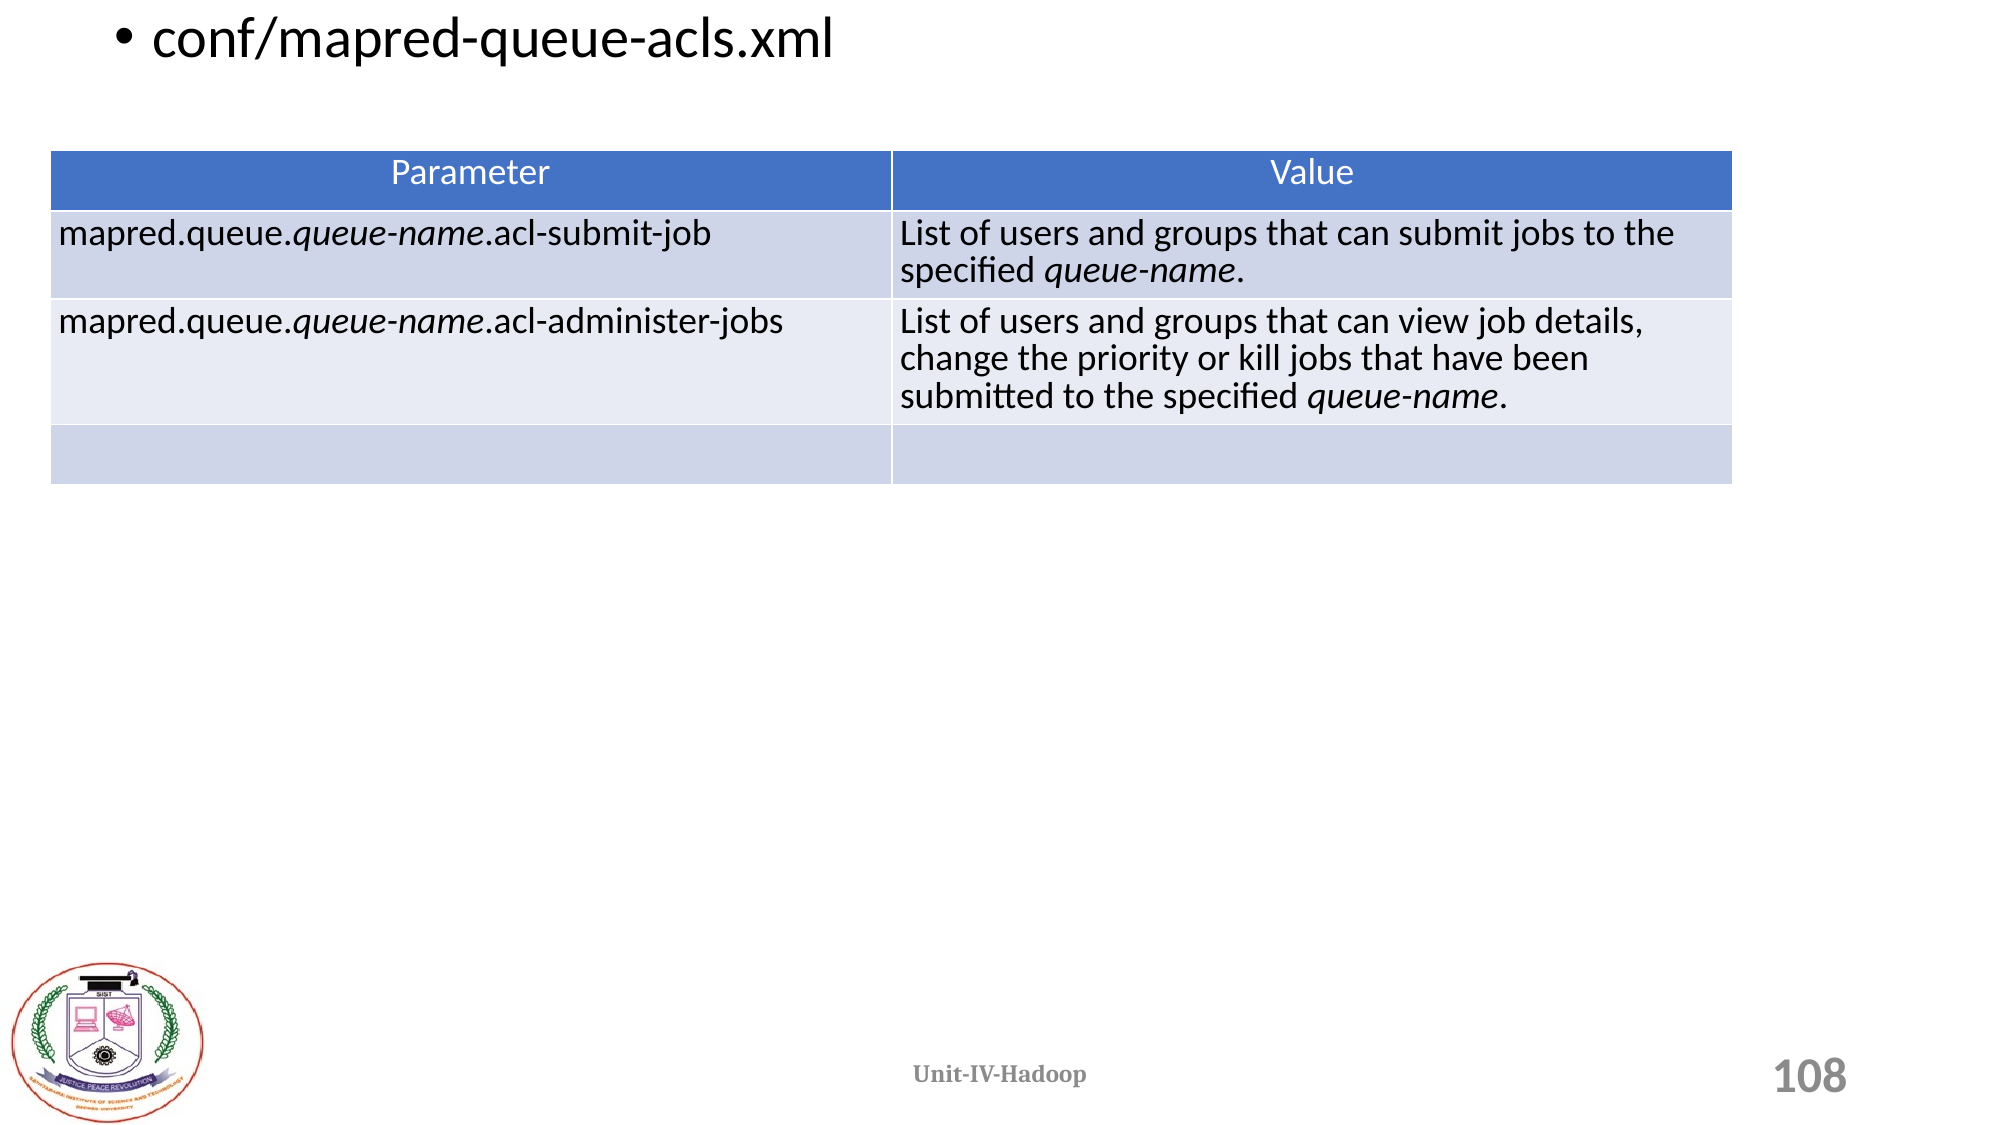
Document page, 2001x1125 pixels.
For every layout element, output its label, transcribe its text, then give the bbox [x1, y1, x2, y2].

list conf/mapred-queue-acls.xml [99, 0, 1900, 1005]
table_cell mapred.queue.queue-name.acl-submit-job [51, 212, 891, 298]
table_cell List of users and groups that can view job details, change the priority or kill jobs that have been submitted to the specified queue-name. [893, 300, 1732, 424]
picture [0, 959, 216, 1125]
table_cell mapred.queue.queue-name.acl-administer-jobs [51, 300, 891, 424]
table_cell [51, 425, 891, 484]
table_header Value [893, 151, 1732, 210]
footer Unit-IV-Hadoop [662, 1042, 1338, 1103]
slide_number 108 [1412, 1042, 1863, 1103]
table_cell [893, 425, 1732, 484]
table_header Parameter [51, 151, 891, 210]
table_cell List of users and groups that can submit jobs to the specified queue-name. [893, 212, 1732, 298]
